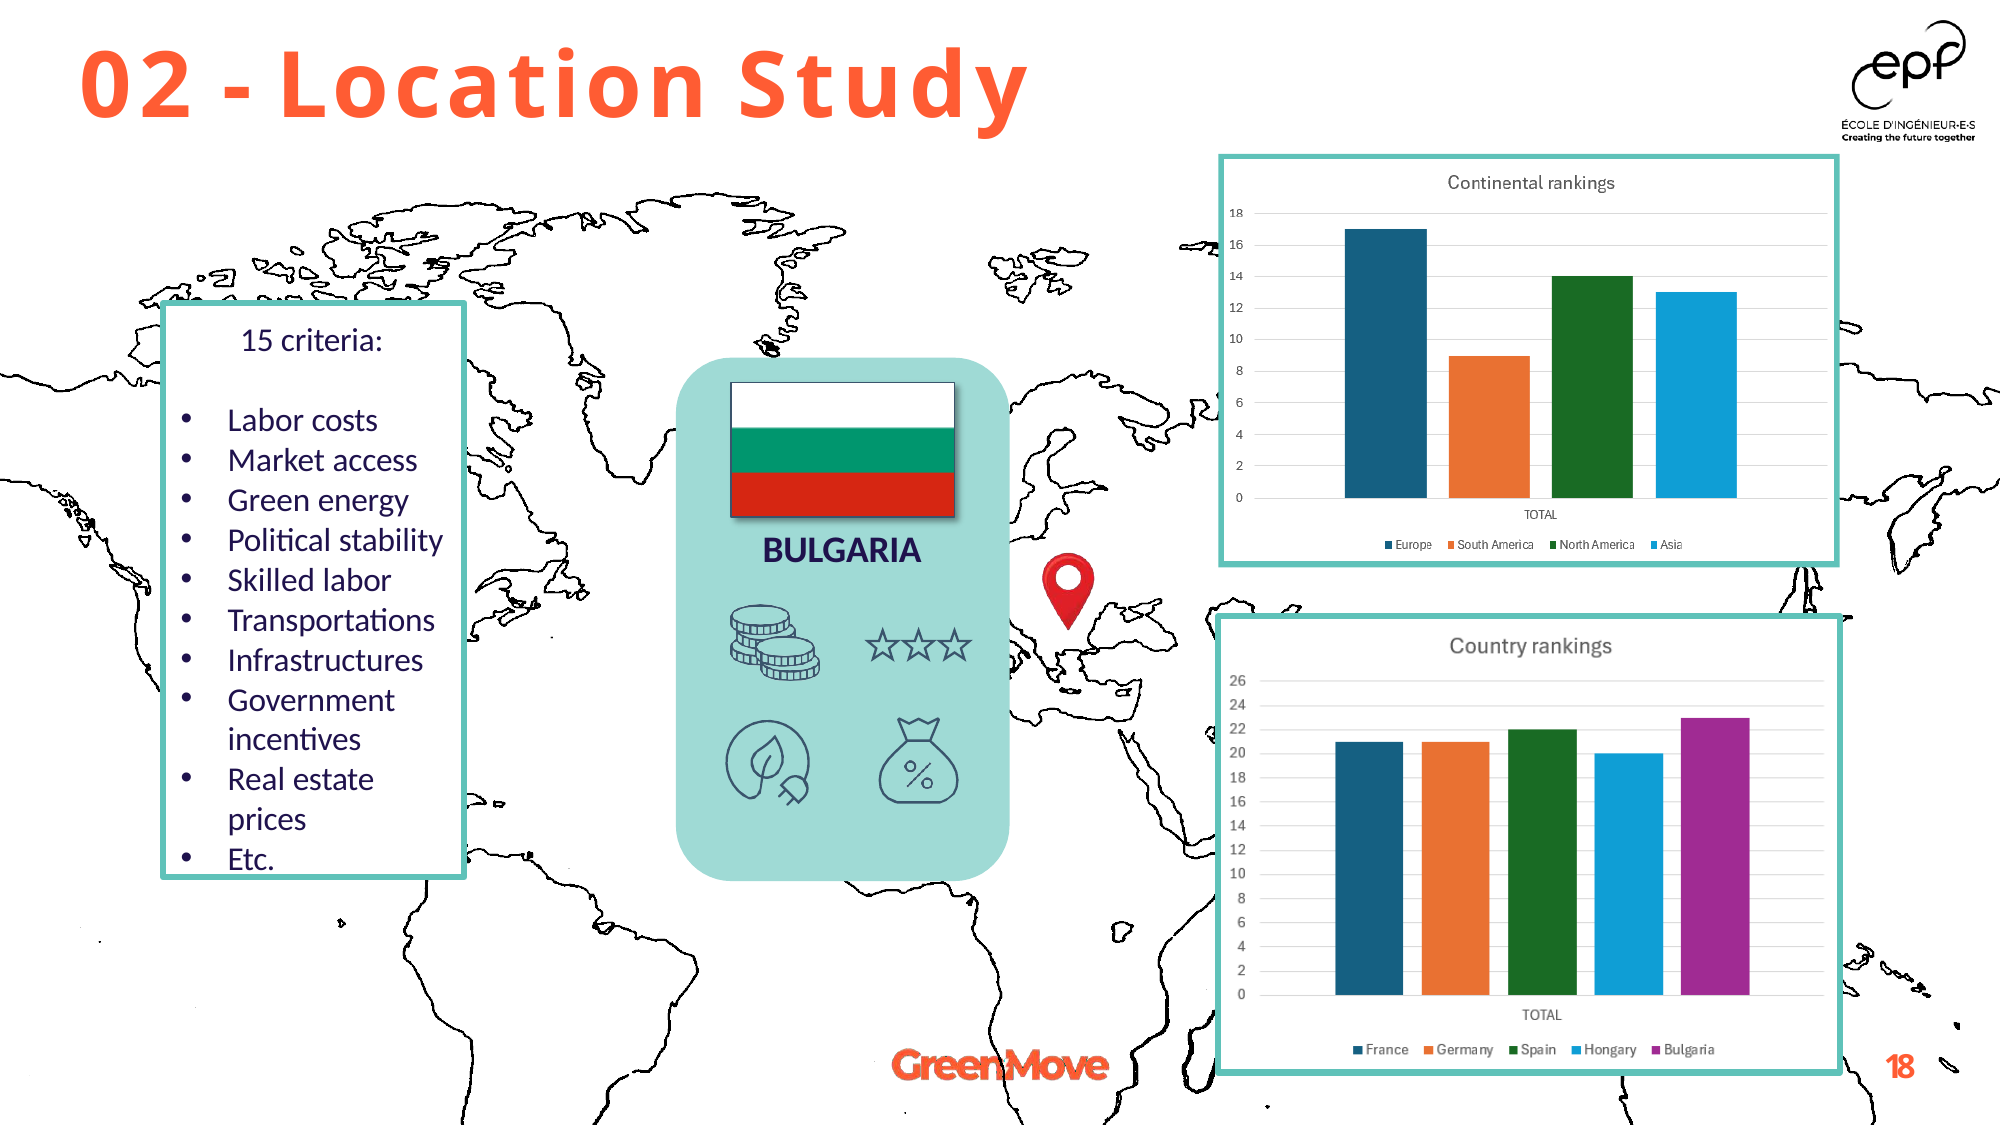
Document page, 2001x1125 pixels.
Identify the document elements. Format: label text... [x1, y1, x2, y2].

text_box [675, 357, 1101, 882]
title 02 - Location Study [75, 24, 1841, 150]
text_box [725, 604, 974, 807]
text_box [0, 153, 2000, 1125]
picture [1842, 20, 1975, 142]
